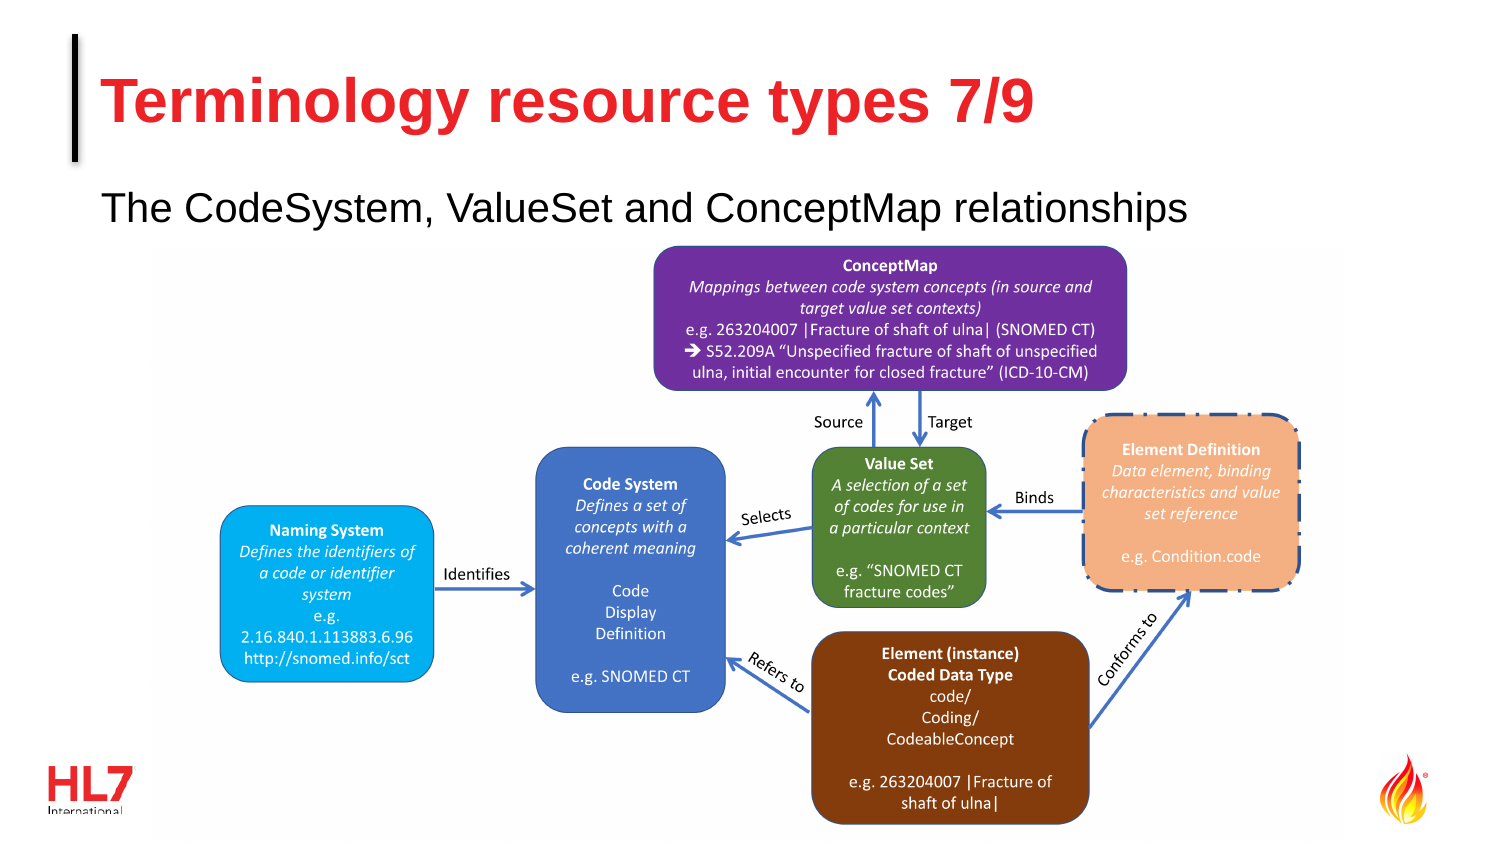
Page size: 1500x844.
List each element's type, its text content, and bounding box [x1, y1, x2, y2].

title Terminology resource types 7/9 [100, 33, 1451, 163]
picture [1380, 765, 1428, 824]
list The CodeSystem, ValueSet and ConceptMap relationships [100, 180, 1451, 765]
picture [149, 242, 1351, 844]
